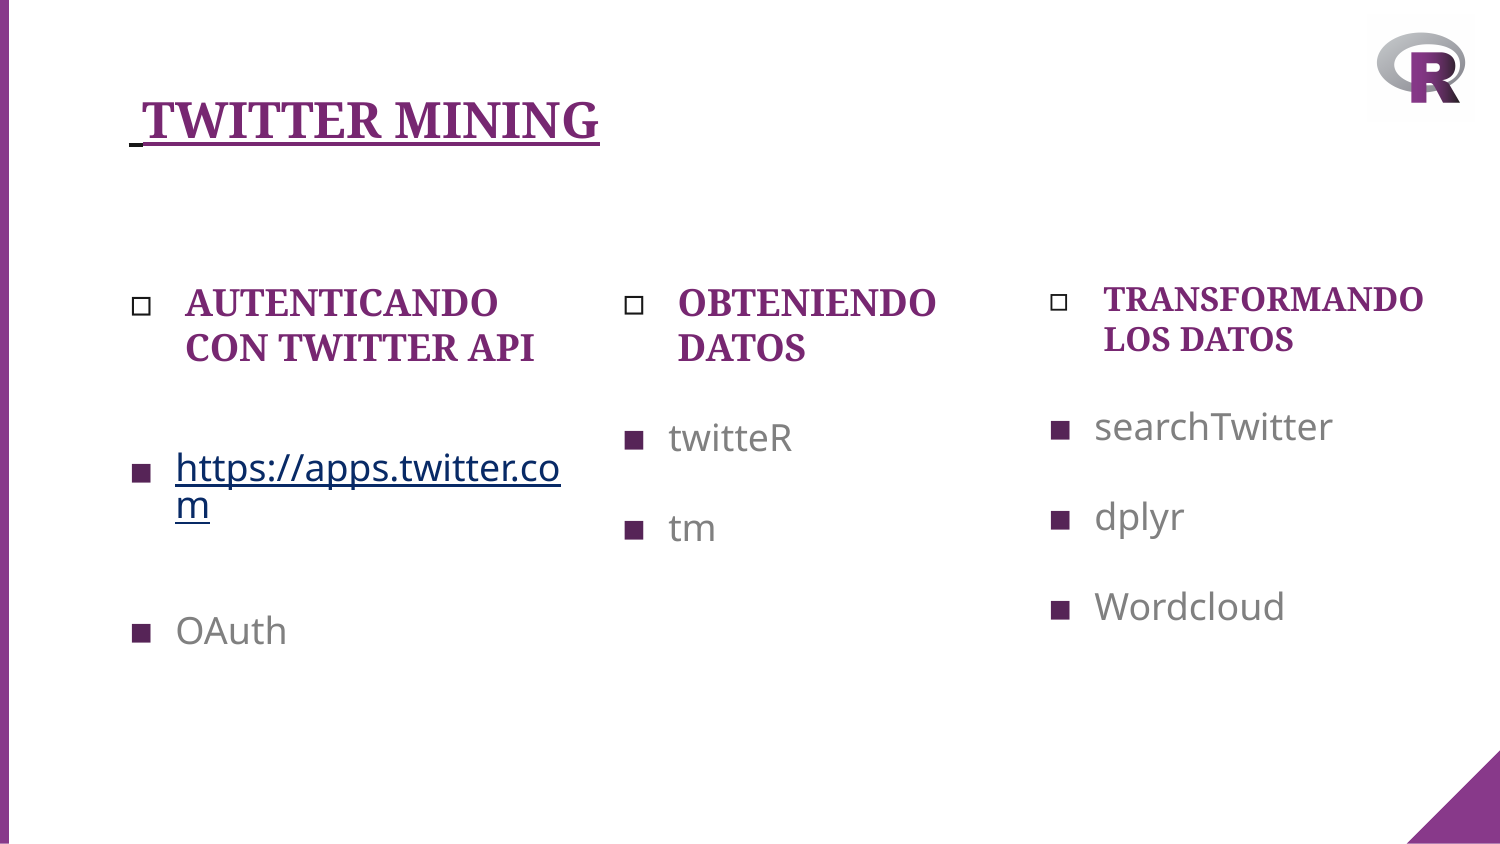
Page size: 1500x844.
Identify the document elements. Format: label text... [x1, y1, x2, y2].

title TWITTER MINING [113, 69, 821, 210]
list TRANSFORMANDO LOS DATOS searchTwitter dplyr Wordcloud [1032, 263, 1472, 808]
picture [1367, 14, 1475, 122]
list AUTENTICANDO CON TWITTER API https://apps.twitter.com OAuth [113, 264, 606, 808]
list OBTENIENDO DATOS twitteR tm [606, 263, 1032, 808]
